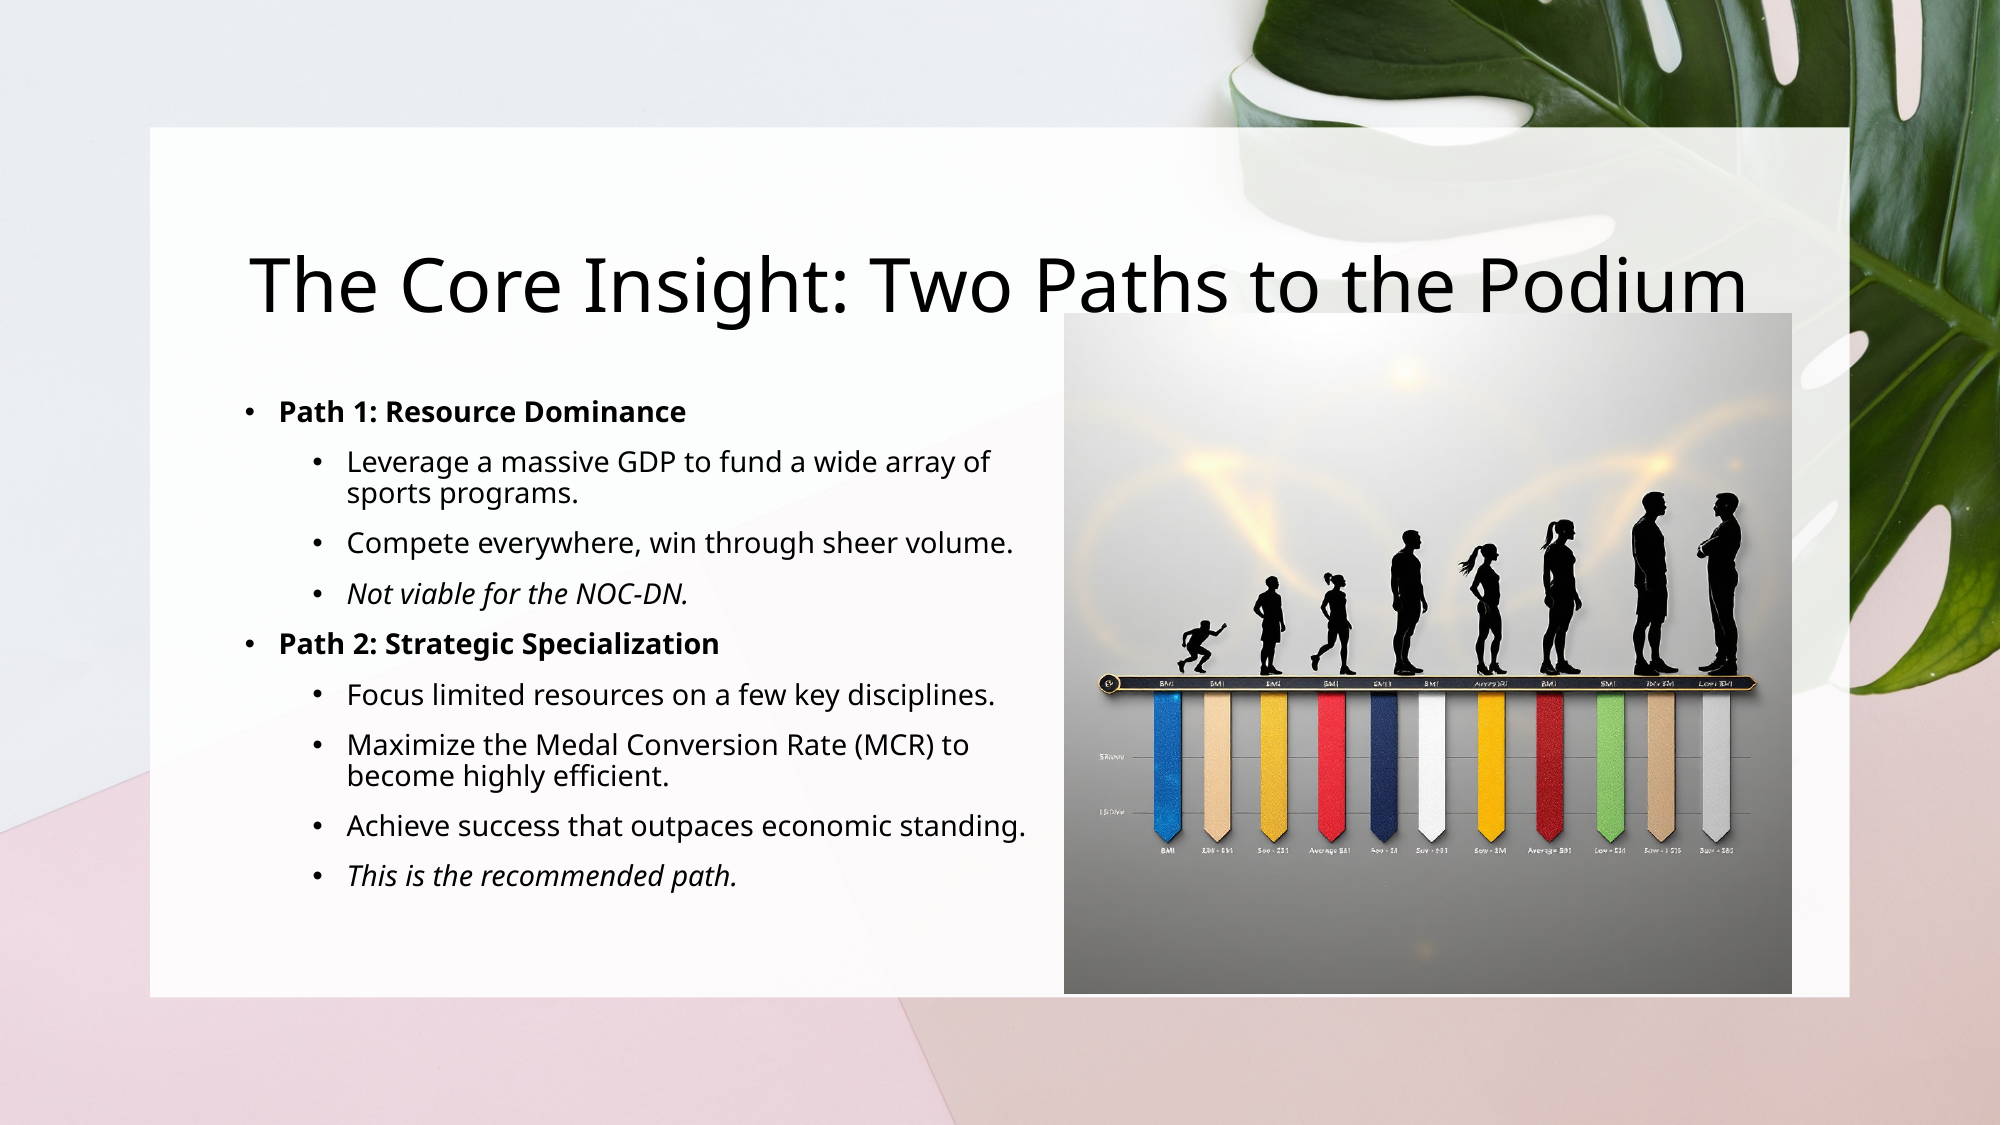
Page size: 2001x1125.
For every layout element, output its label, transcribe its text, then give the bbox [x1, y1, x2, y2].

list Path 1: Resource Dominance Leverage a massive GDP to fund a wide array of sports programs. Compete everywhere, win through sheer volume. Not viable for the NOC-DN. Path 2: Strategic Specialization Focus limited resources on a few key disciplines. Maximize the Medal Conversion Rate (MCR) to become highly efficient. Achieve success that outpaces economic standing. This is the recommended path. [229, 336, 1058, 952]
title The Core Insight: Two Paths to the Podium [208, 146, 1792, 337]
picture [0, 0, 2000, 1125]
